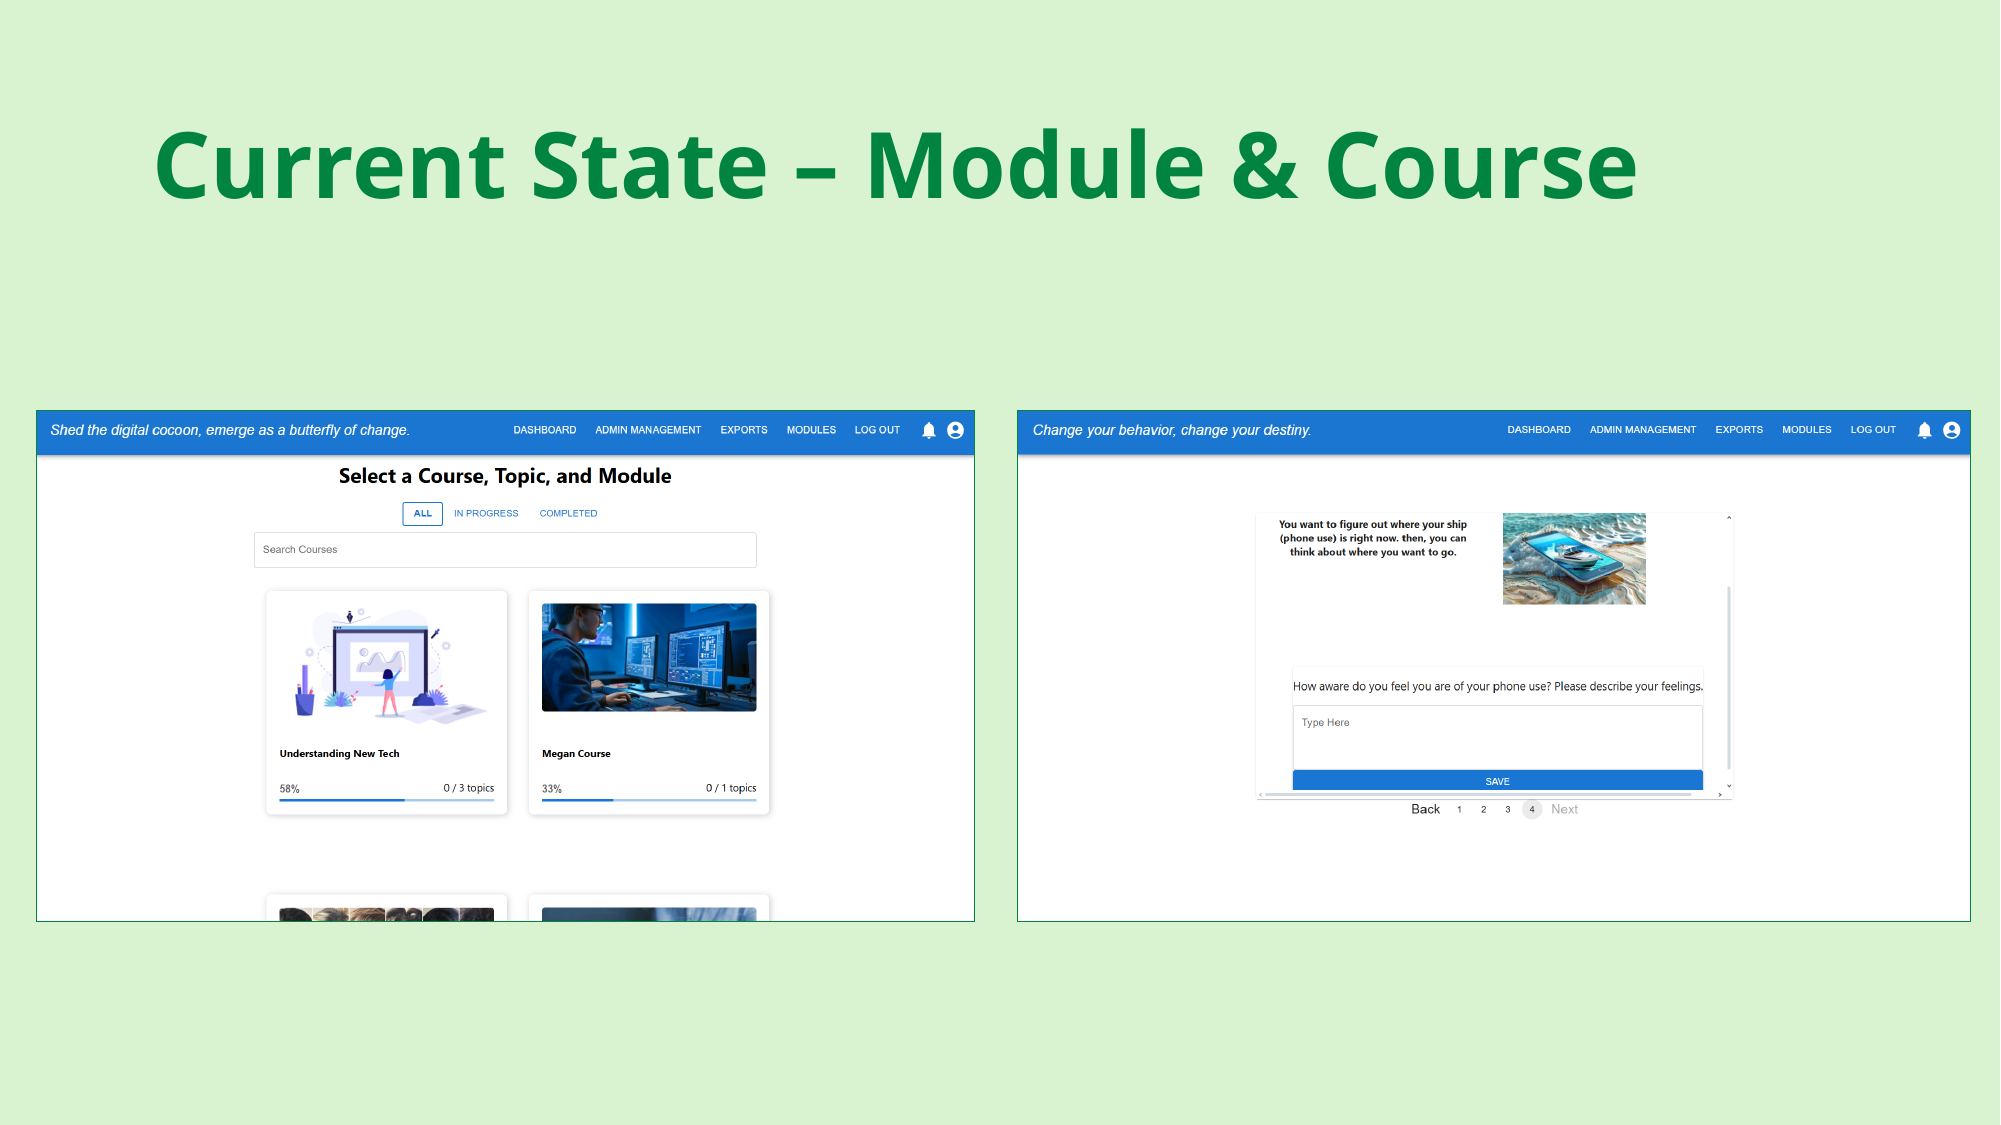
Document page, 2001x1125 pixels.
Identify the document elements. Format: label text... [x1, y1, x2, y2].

picture [1017, 409, 1971, 923]
picture [36, 409, 976, 923]
title Current State – Module & Course [137, 59, 1863, 278]
